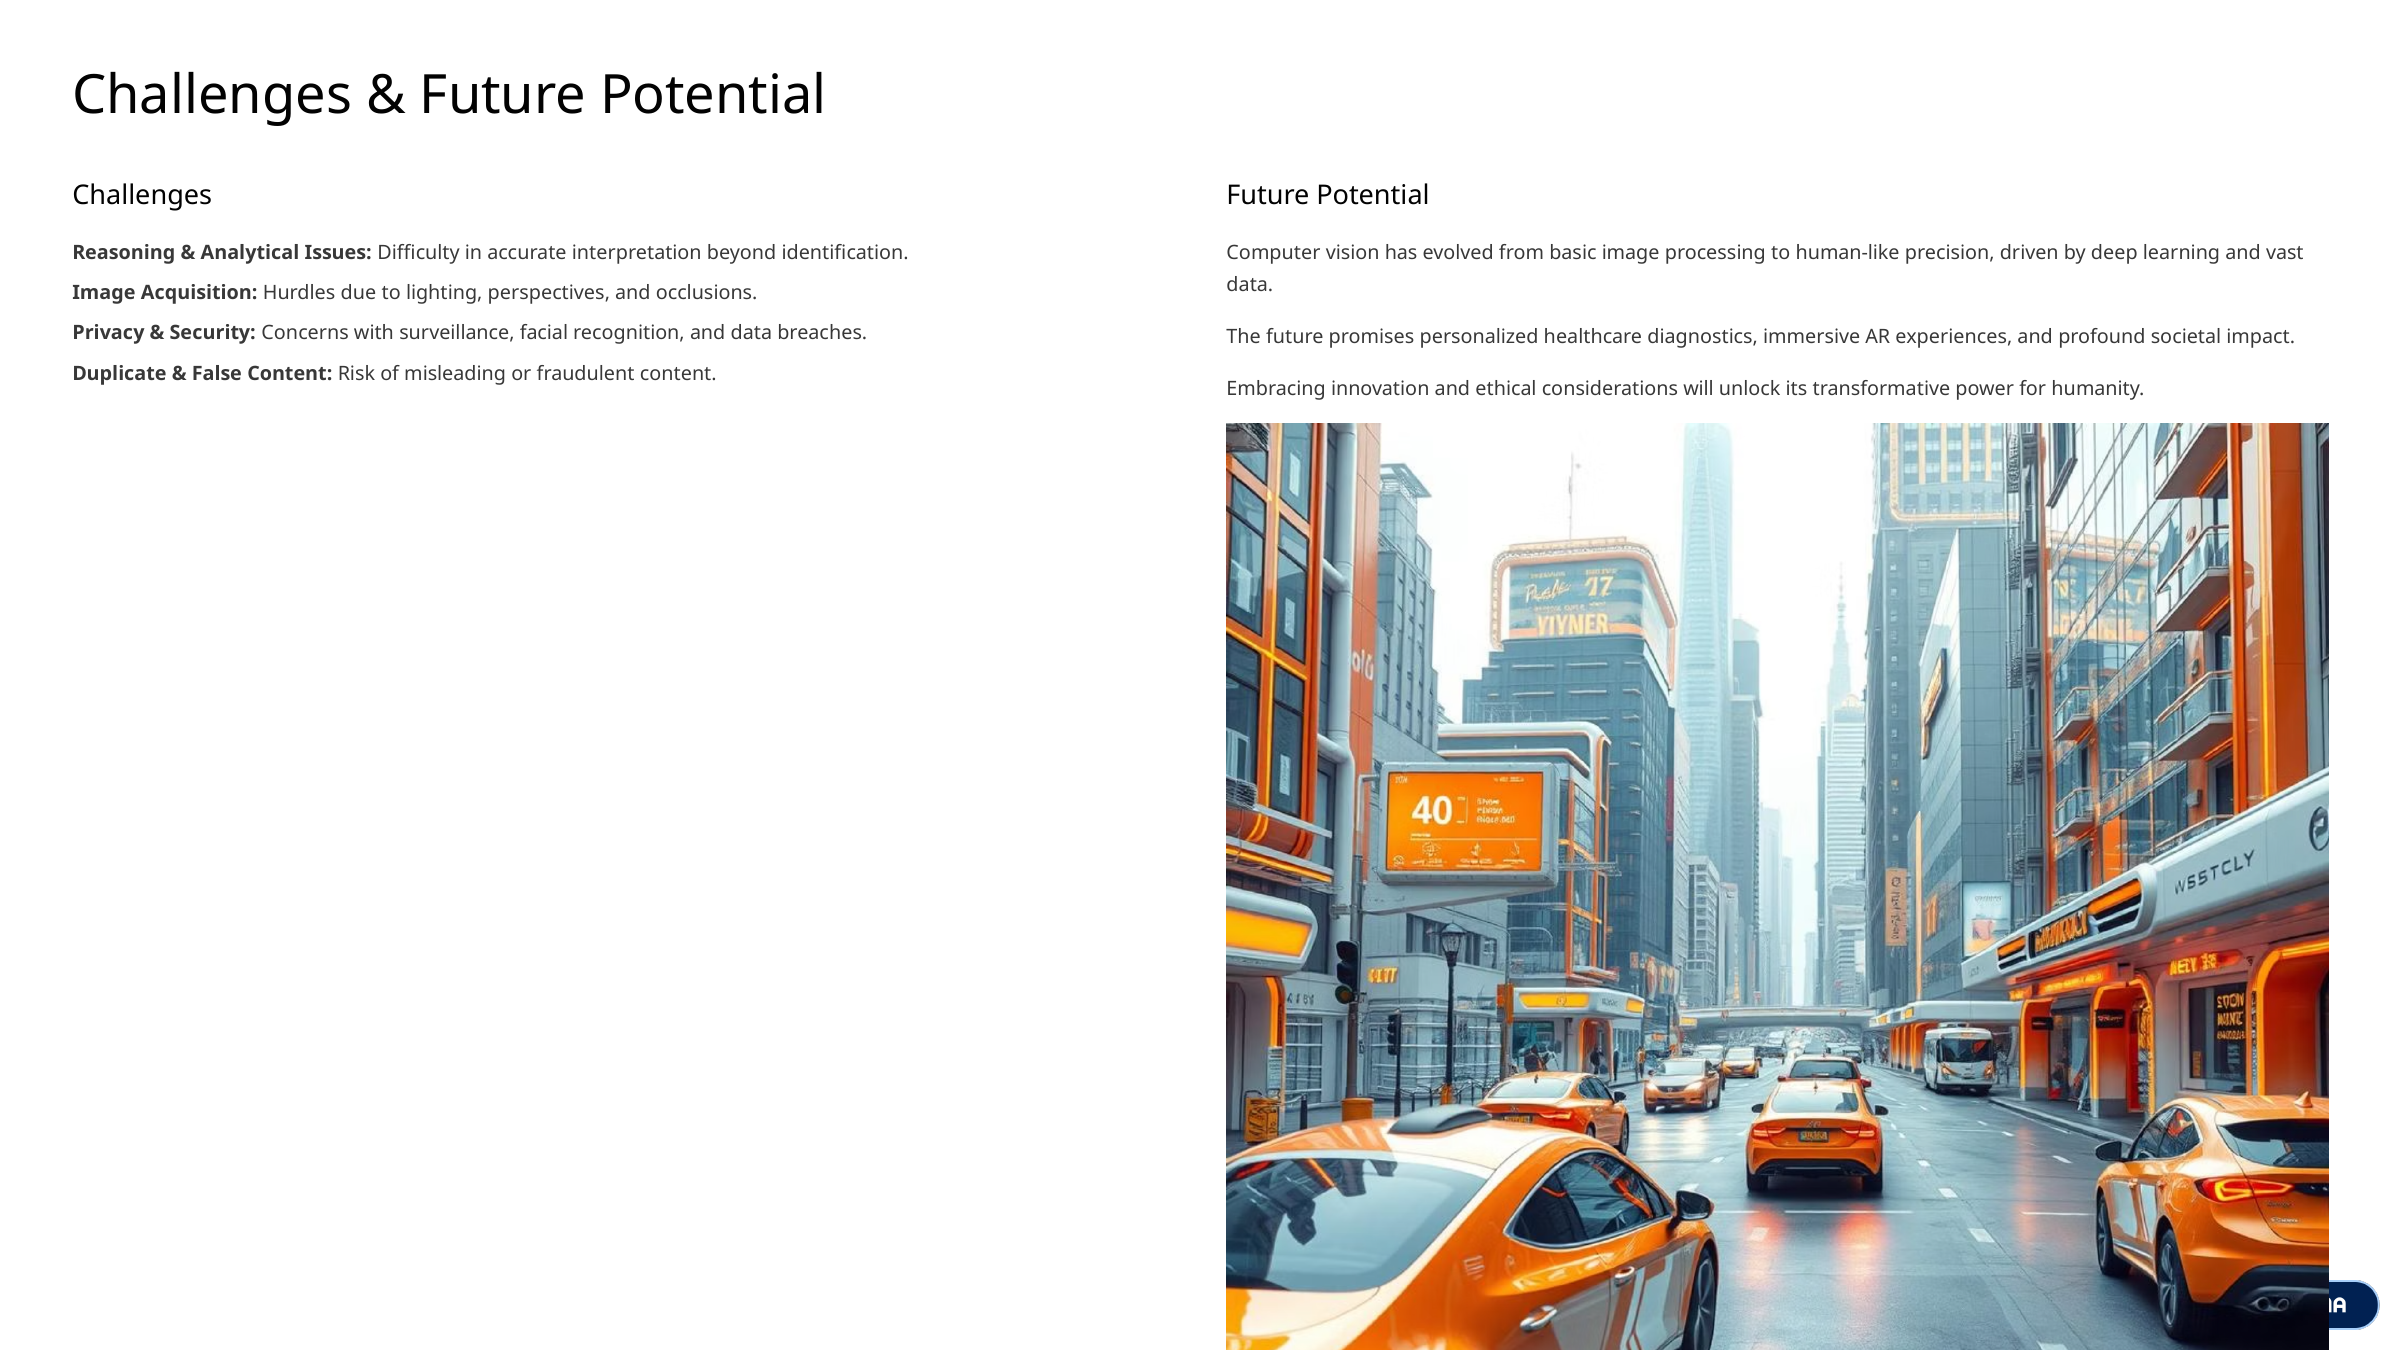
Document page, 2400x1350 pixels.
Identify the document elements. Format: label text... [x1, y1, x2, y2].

picture [1226, 423, 2389, 1350]
text_box Embracing innovation and ethical considerations will unlock its transformative power for humanity. [1226, 367, 2329, 401]
text_box Computer vision has evolved from basic image processing to human-like precision, driven by deep learning and vast data. [1226, 230, 2329, 298]
text_box Image Acquisition: Hurdles due to lighting, perspectives, and occlusions. [72, 271, 1175, 305]
text_box Privacy & Security: Concerns with surveillance, facial recognition, and data breaches. [72, 311, 1175, 345]
text_box Duplicate & False Content: Risk of misleading or fraudulent content. [72, 351, 1175, 385]
text_box Reasoning & Analytical Issues: Difficulty in accurate interpretation beyond identification. [72, 230, 1175, 264]
text_box The future promises personalized healthcare diagnostics, immersive AR experiences, and profound societal impact. [1226, 315, 2329, 349]
text_box Challenges [72, 176, 344, 211]
text_box Future Potential [1226, 176, 1498, 211]
text_box Challenges & Future Potential [72, 56, 805, 125]
